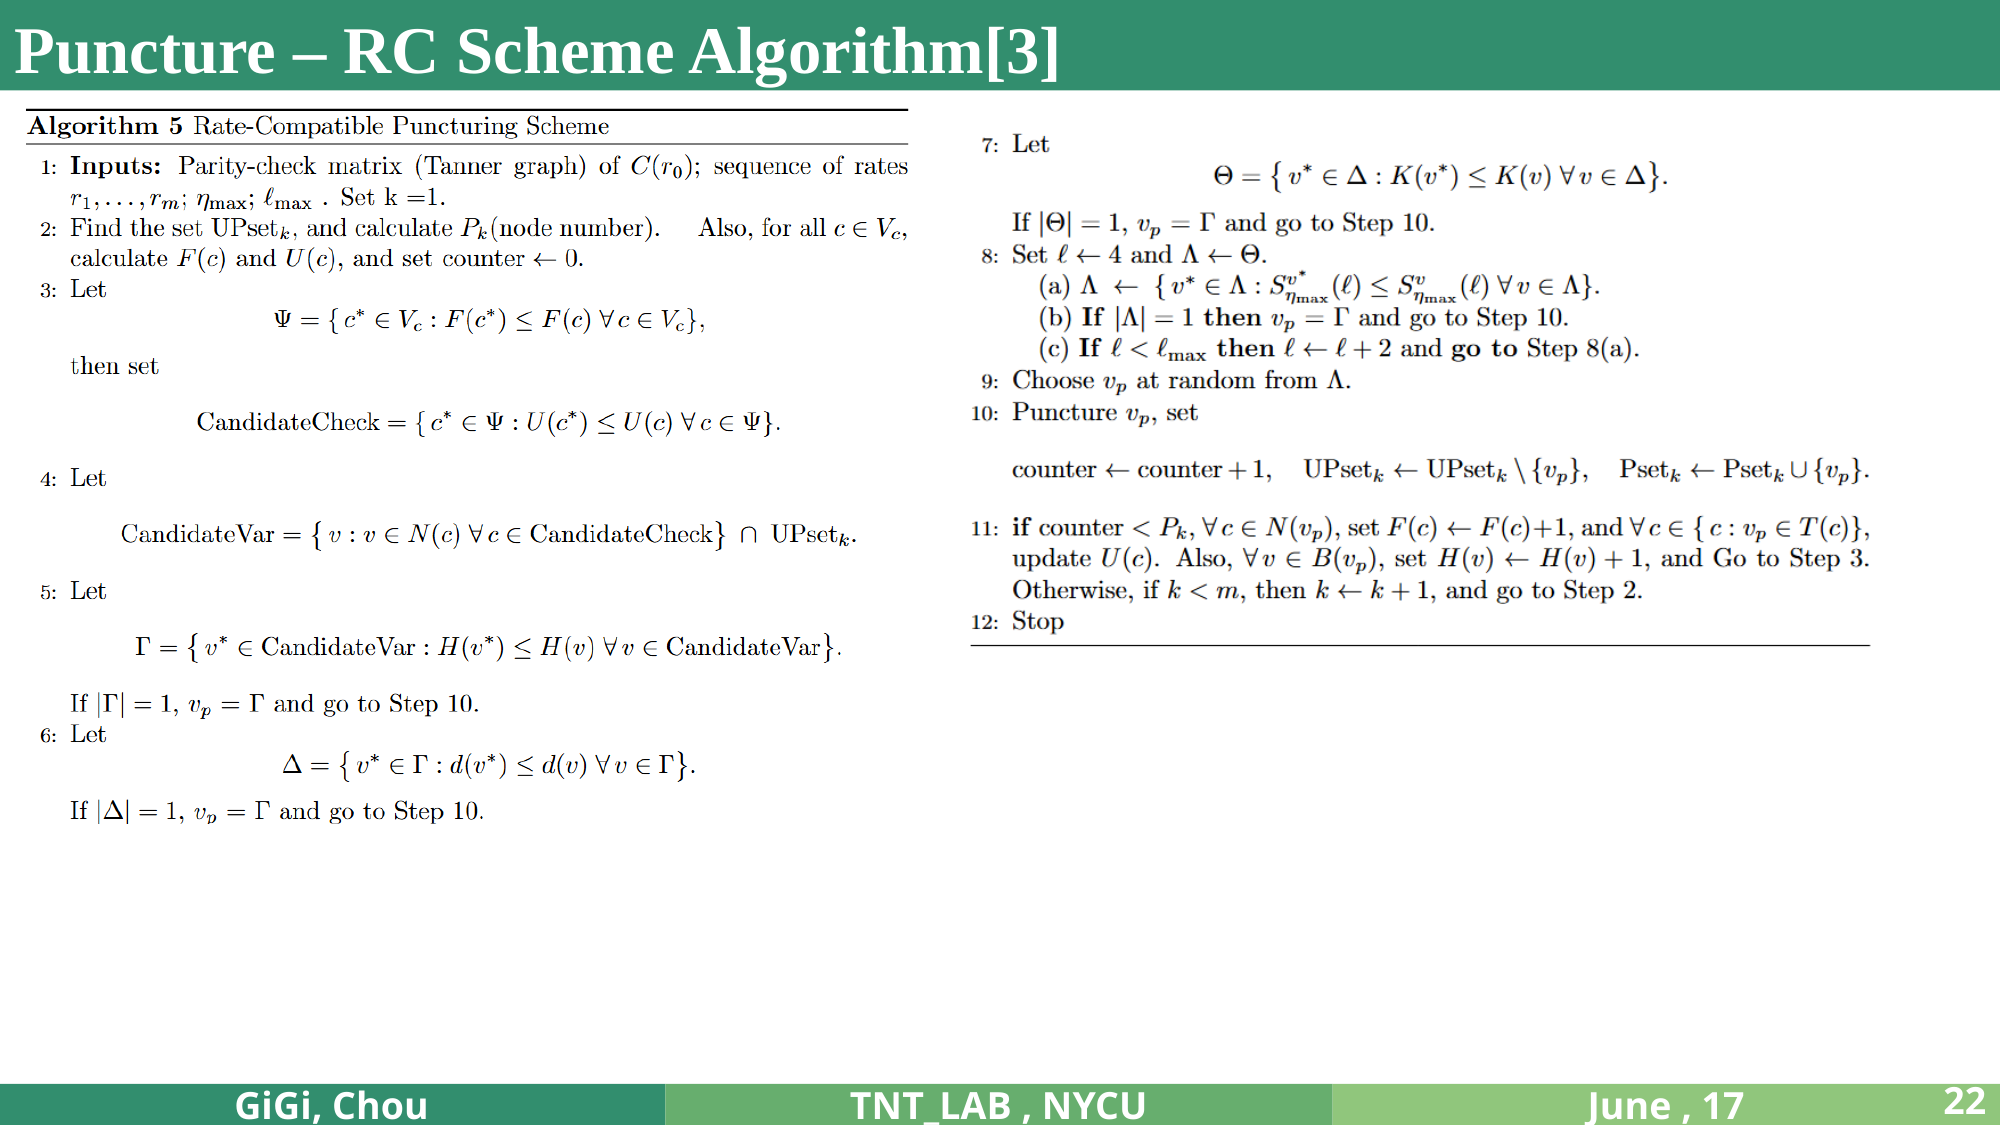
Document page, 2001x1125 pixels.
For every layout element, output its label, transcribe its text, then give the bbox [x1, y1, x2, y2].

picture [970, 131, 1881, 653]
text_box Puncture – RC Scheme Algorithm[3] [0, 0, 1746, 95]
picture [21, 100, 927, 825]
slide_number 22 [1551, 1083, 2000, 1121]
